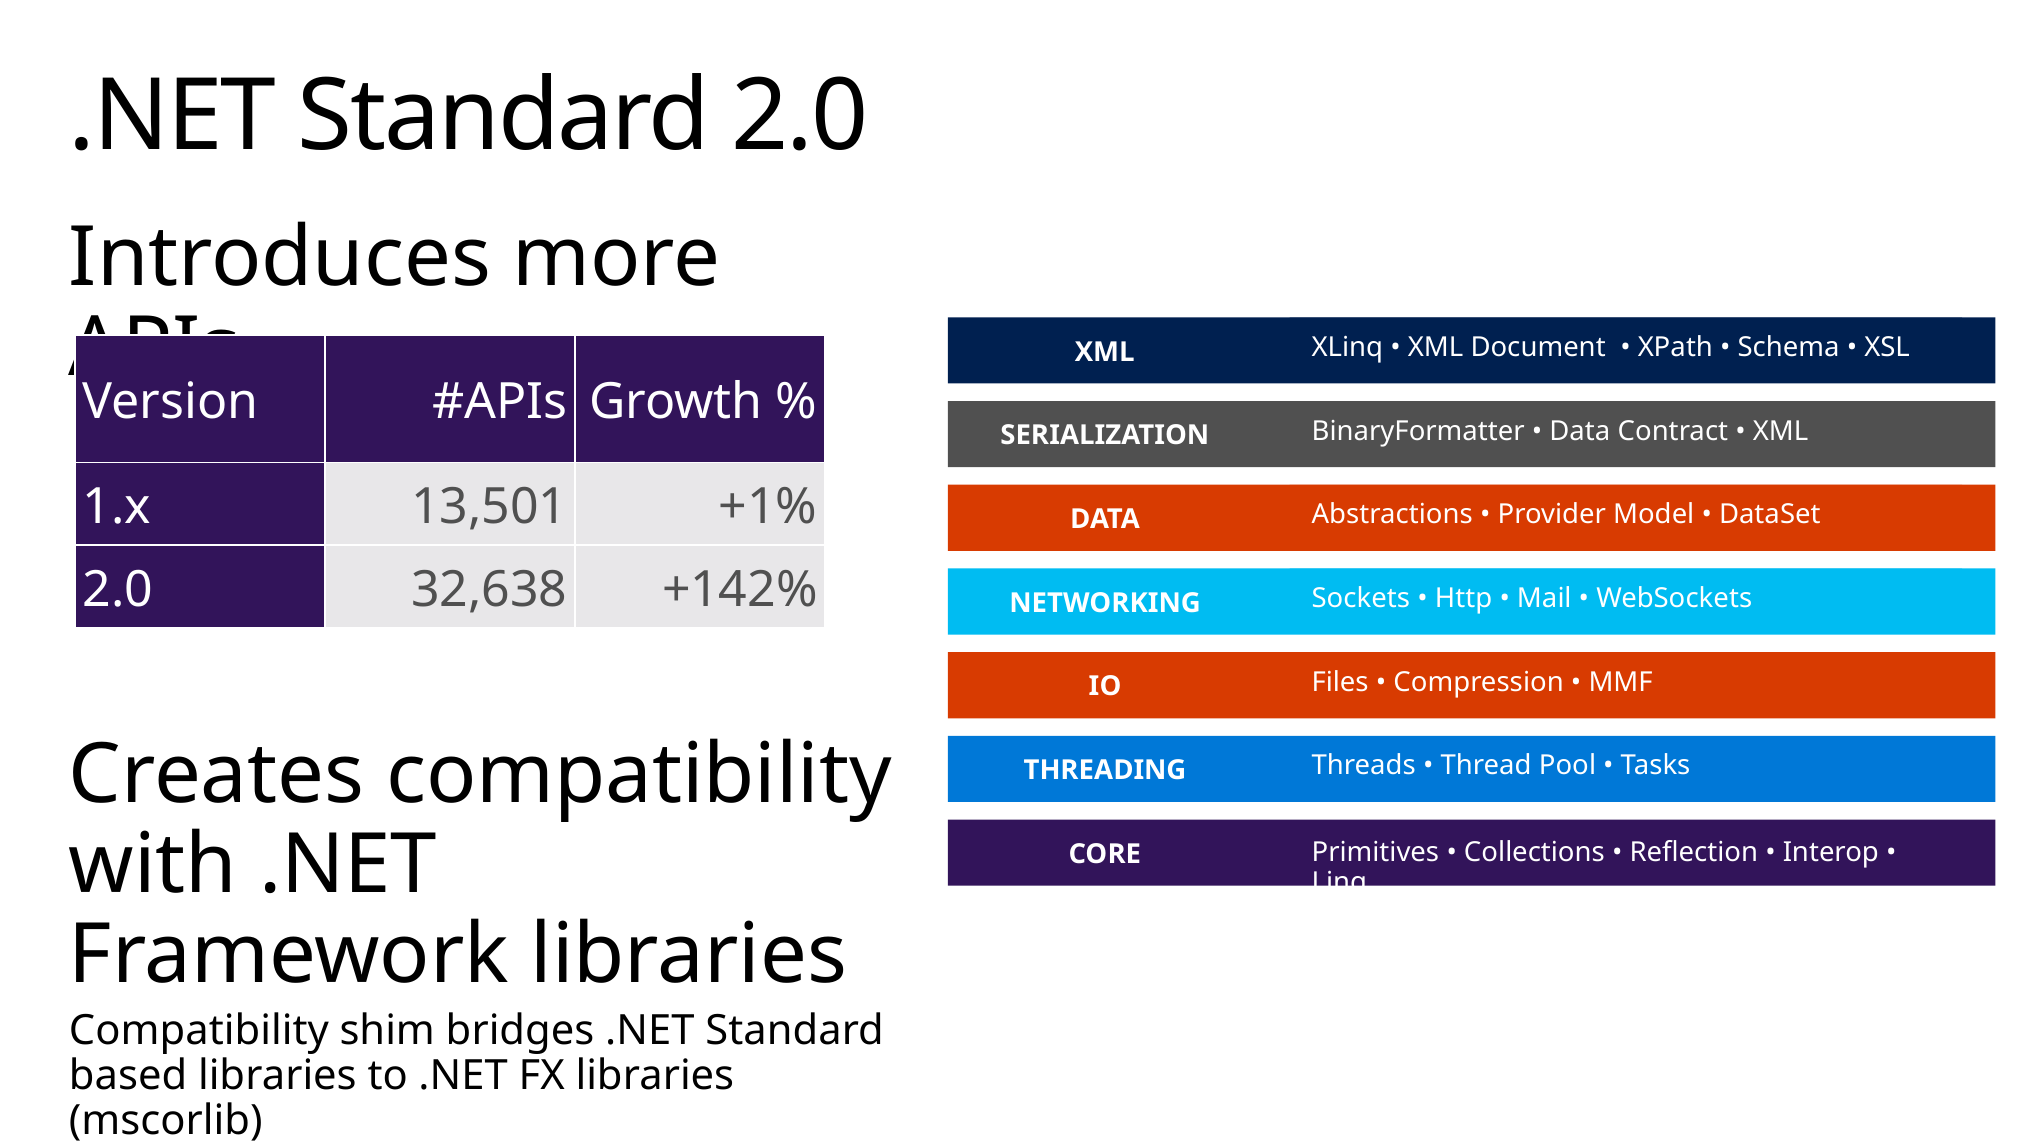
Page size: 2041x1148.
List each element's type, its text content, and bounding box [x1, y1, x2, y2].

table_header #APIs [326, 336, 574, 462]
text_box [947, 400, 1996, 468]
table_cell +142% [576, 546, 824, 627]
table_cell 32,638 [326, 546, 574, 627]
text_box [947, 651, 1996, 719]
title .NET Standard 2.0 [45, 48, 1996, 199]
table_header Growth % [576, 336, 824, 462]
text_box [947, 484, 1996, 552]
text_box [947, 735, 1996, 803]
table_header Version [76, 336, 324, 462]
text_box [947, 568, 1996, 635]
table_cell +1% [576, 463, 824, 544]
table_cell 1.x [76, 463, 324, 544]
table_cell 2.0 [76, 546, 324, 627]
list Introduces more APIs Creates compatibility with .NET Framework libraries Compatibility shim bridges .NET Standard based libraries to .NET FX libraries (mscorlib) [45, 198, 921, 1048]
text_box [947, 819, 1996, 886]
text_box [947, 317, 1996, 384]
table_cell 13,501 [326, 463, 574, 544]
